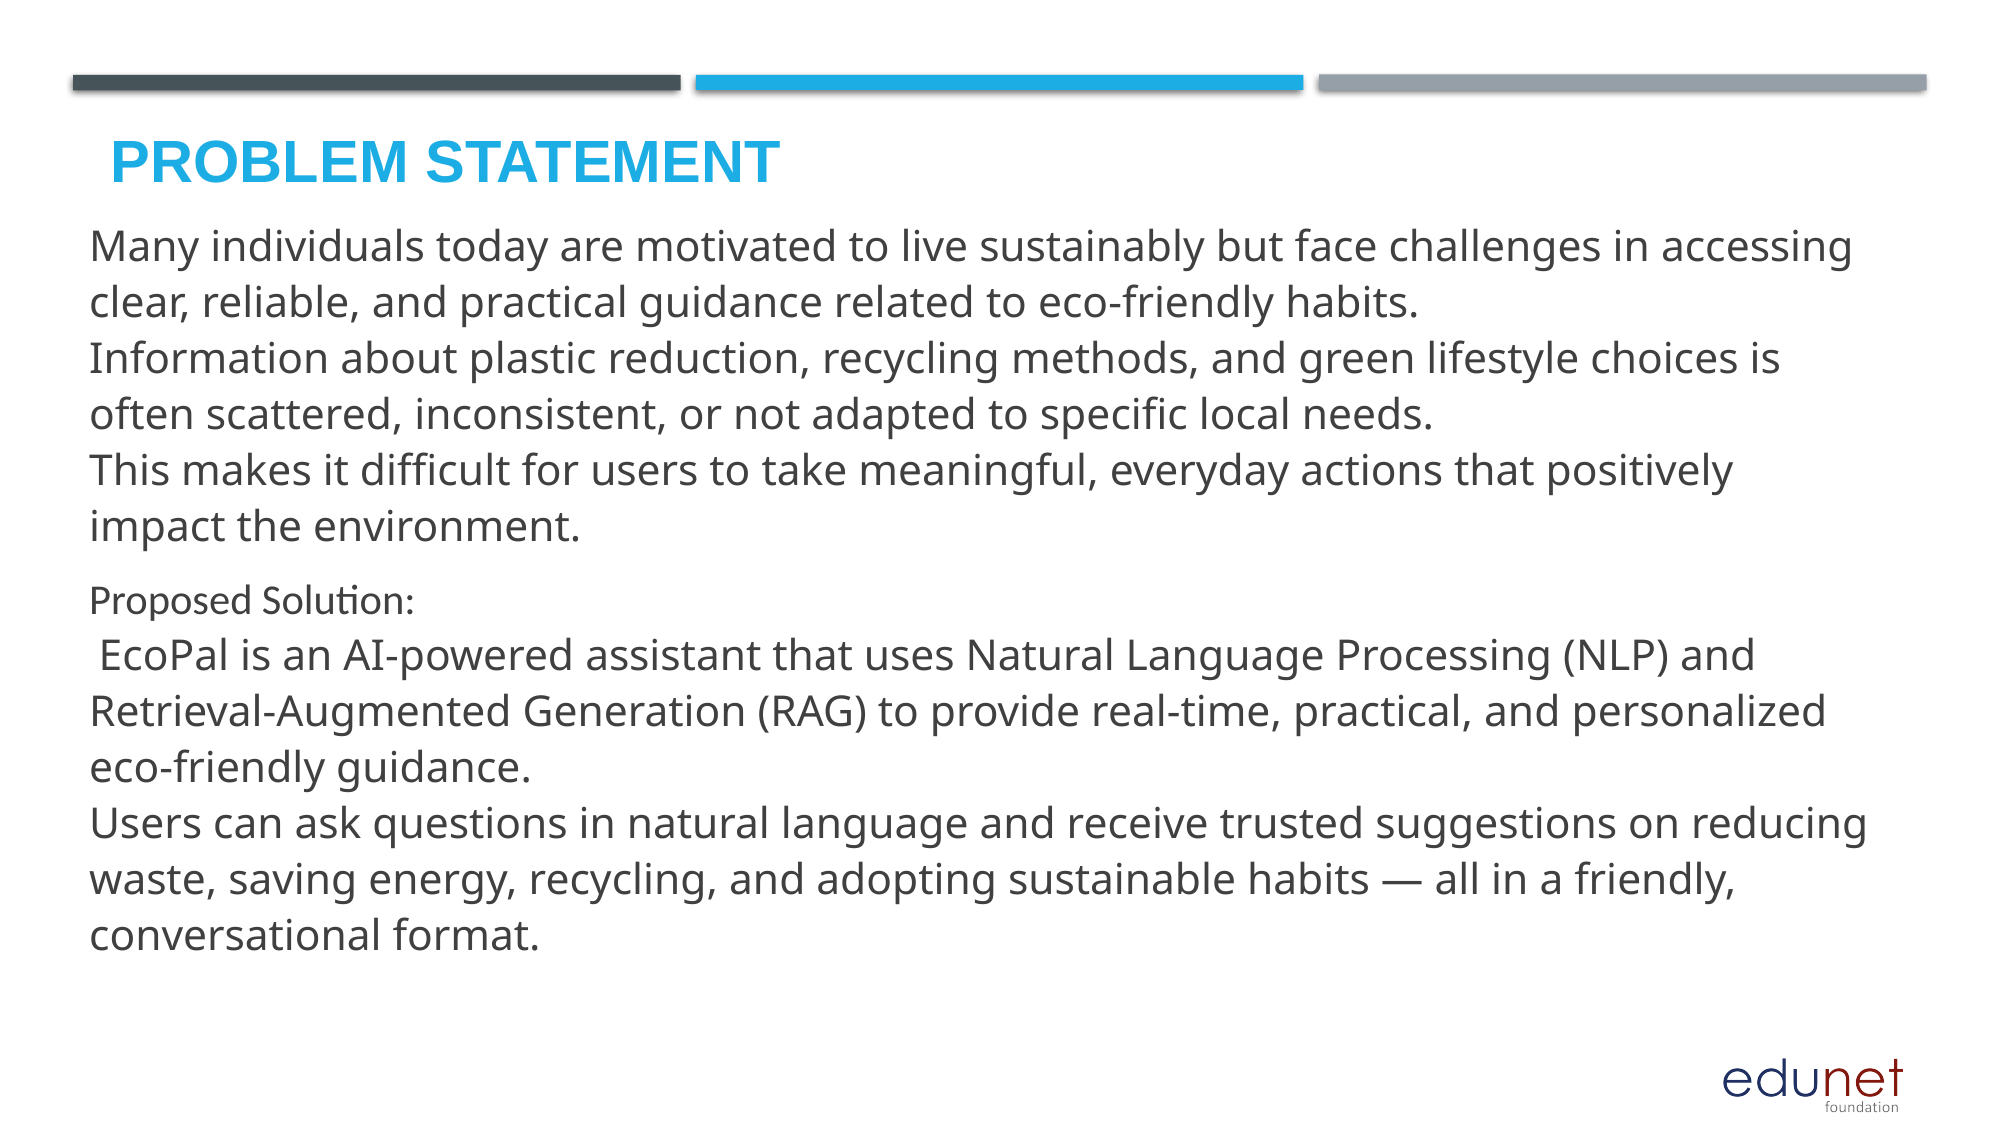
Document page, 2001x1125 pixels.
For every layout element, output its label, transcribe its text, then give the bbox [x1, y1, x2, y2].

picture [1719, 1056, 1905, 1116]
list Many individuals today are motivated to live sustainably but face challenges in accessing clear, reliable, and practical guidance related to eco-friendly habits. Information about plastic reduction, recycling methods, and green lifestyle choices is often scattered, inconsistent, or not adapted to specific local needs. This makes it difficult for users to take meaningful, everyday actions that positively impact the environment. Proposed Solution: EcoPal is an AI-powered assistant that uses Natural Language Processing (NLP) and Retrieval-Augmented Generation (RAG) to provide real-time, practical, and personalized eco-friendly guidance. Users can ask questions in natural language and receive trusted suggestions on reducing waste, saving energy, recycling, and adopting sustainable habits — all in a friendly, conversational format. [74, 203, 1884, 970]
title Problem Statement [95, 115, 1905, 203]
